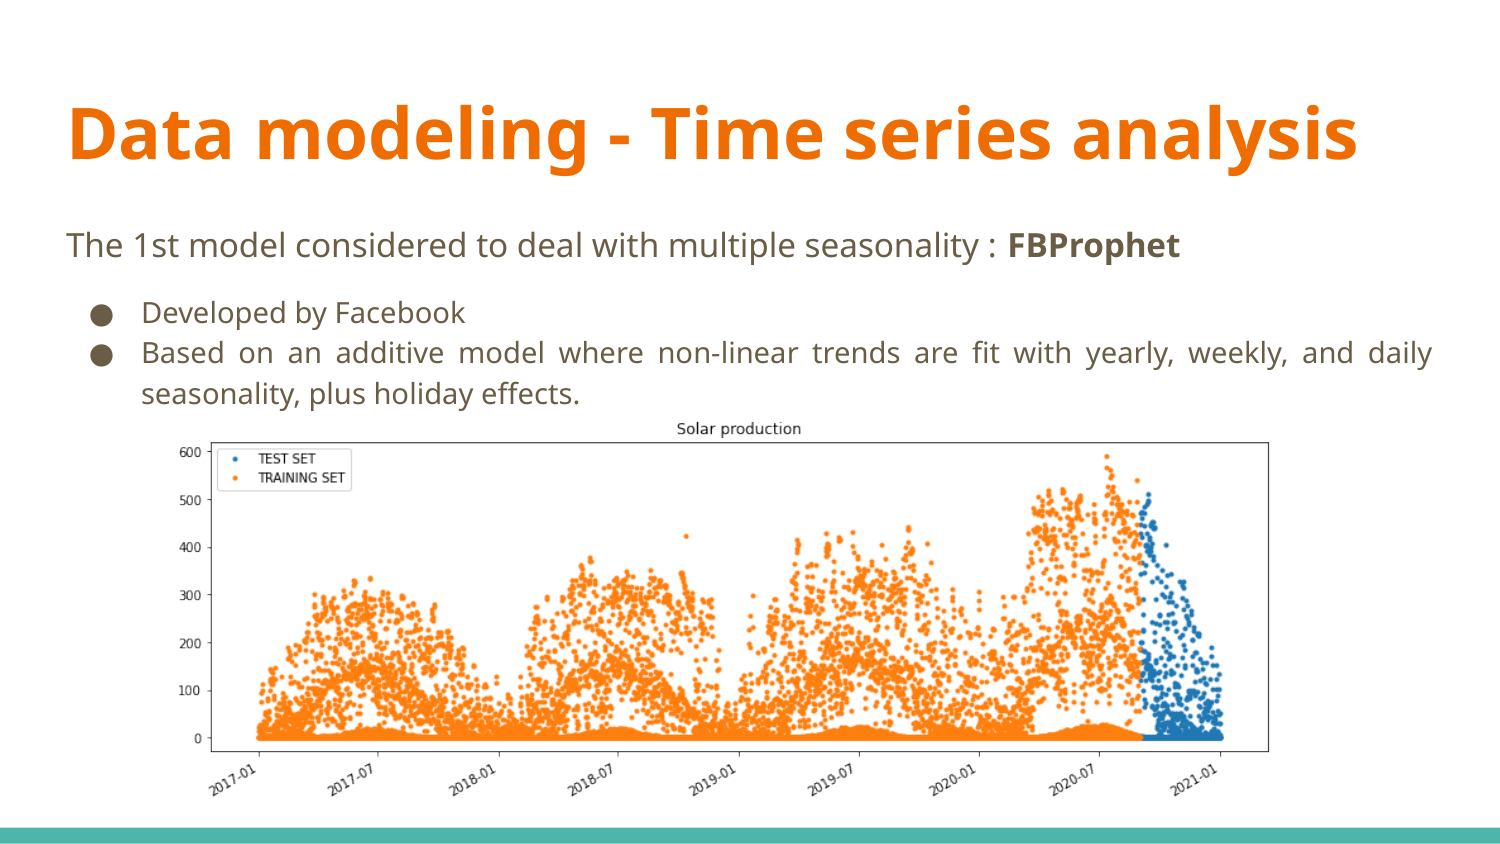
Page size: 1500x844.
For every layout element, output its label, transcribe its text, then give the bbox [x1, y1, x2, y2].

title Data modeling - Time series analysis [51, 72, 1449, 189]
picture [168, 413, 1277, 807]
list The 1st model considered to deal with multiple seasonality : FBProphet Developed by Facebook Based on an additive model where non-linear trends are fit with yearly, weekly, and daily seasonality, plus holiday effects. [51, 203, 1449, 746]
